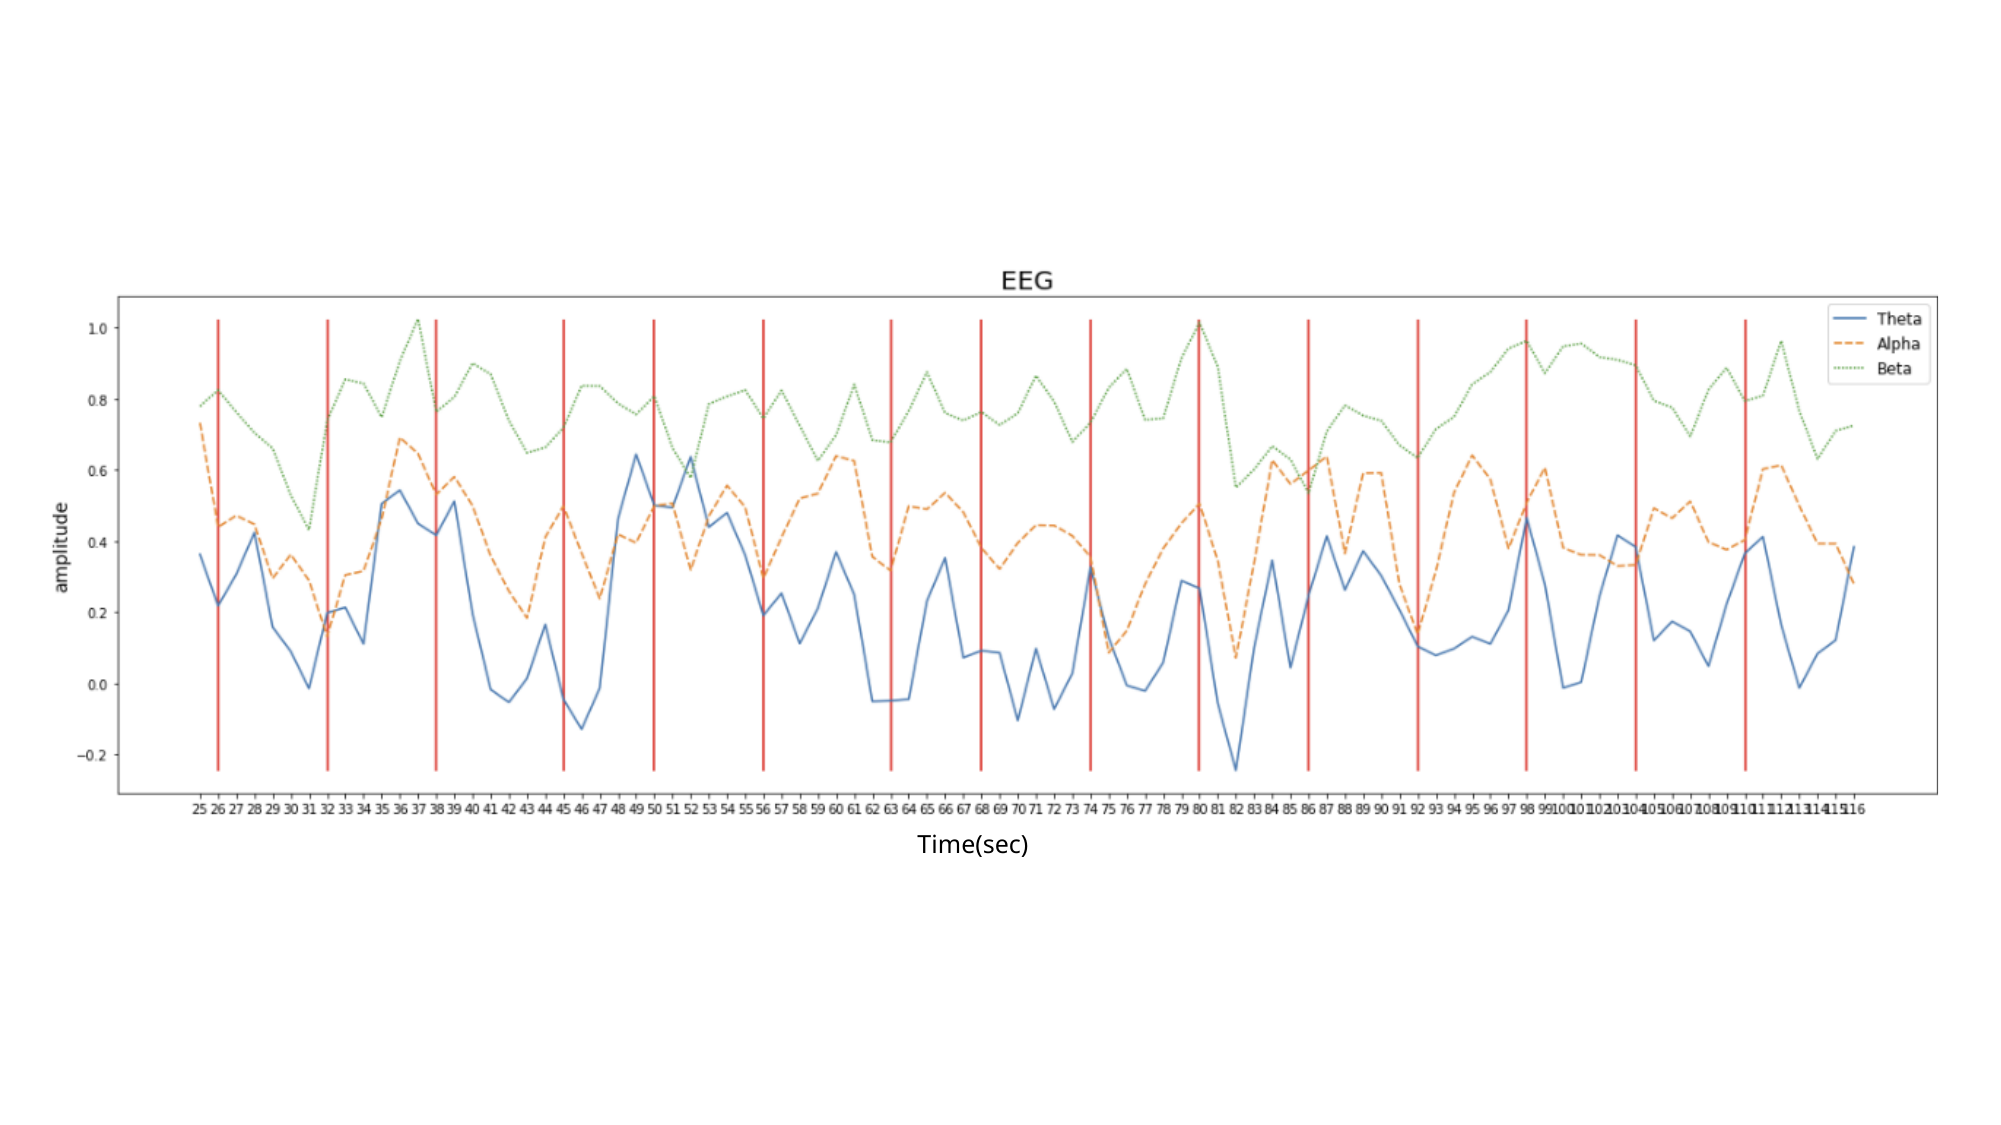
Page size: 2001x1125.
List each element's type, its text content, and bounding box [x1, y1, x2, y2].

picture [7, 234, 1939, 821]
text_box Time(sec) [902, 821, 1044, 866]
